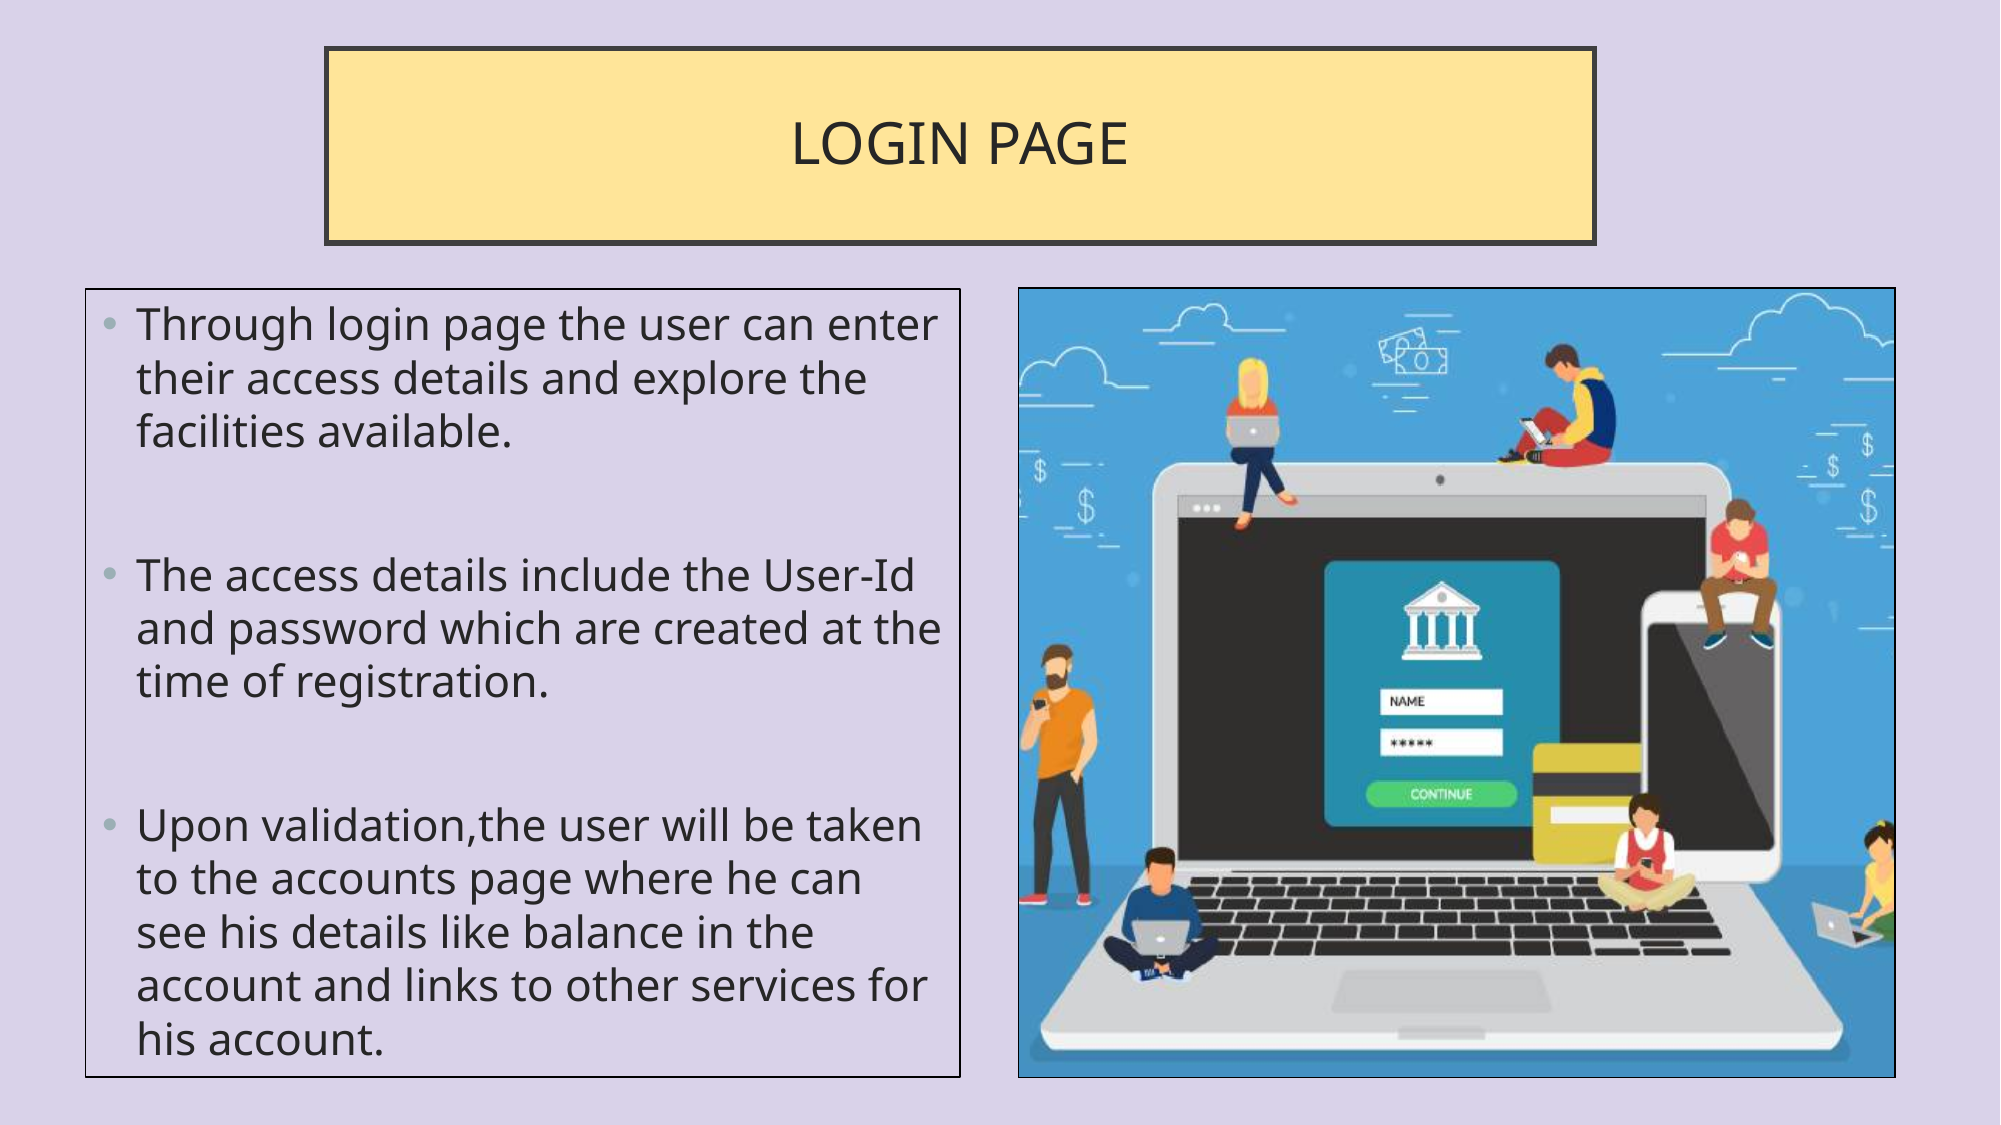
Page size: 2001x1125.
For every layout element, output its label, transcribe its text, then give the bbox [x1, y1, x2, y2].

list Through login page the user can enter their access details and explore the facilities available. The access details include the User-Id and password which are created at the time of registration. Upon validation,the user will be taken to the accounts page where he can see his details like balance in the account and links to other services for his account. [85, 288, 961, 1077]
title LOGIN PAGE [324, 46, 1597, 246]
picture [1018, 288, 1895, 1078]
